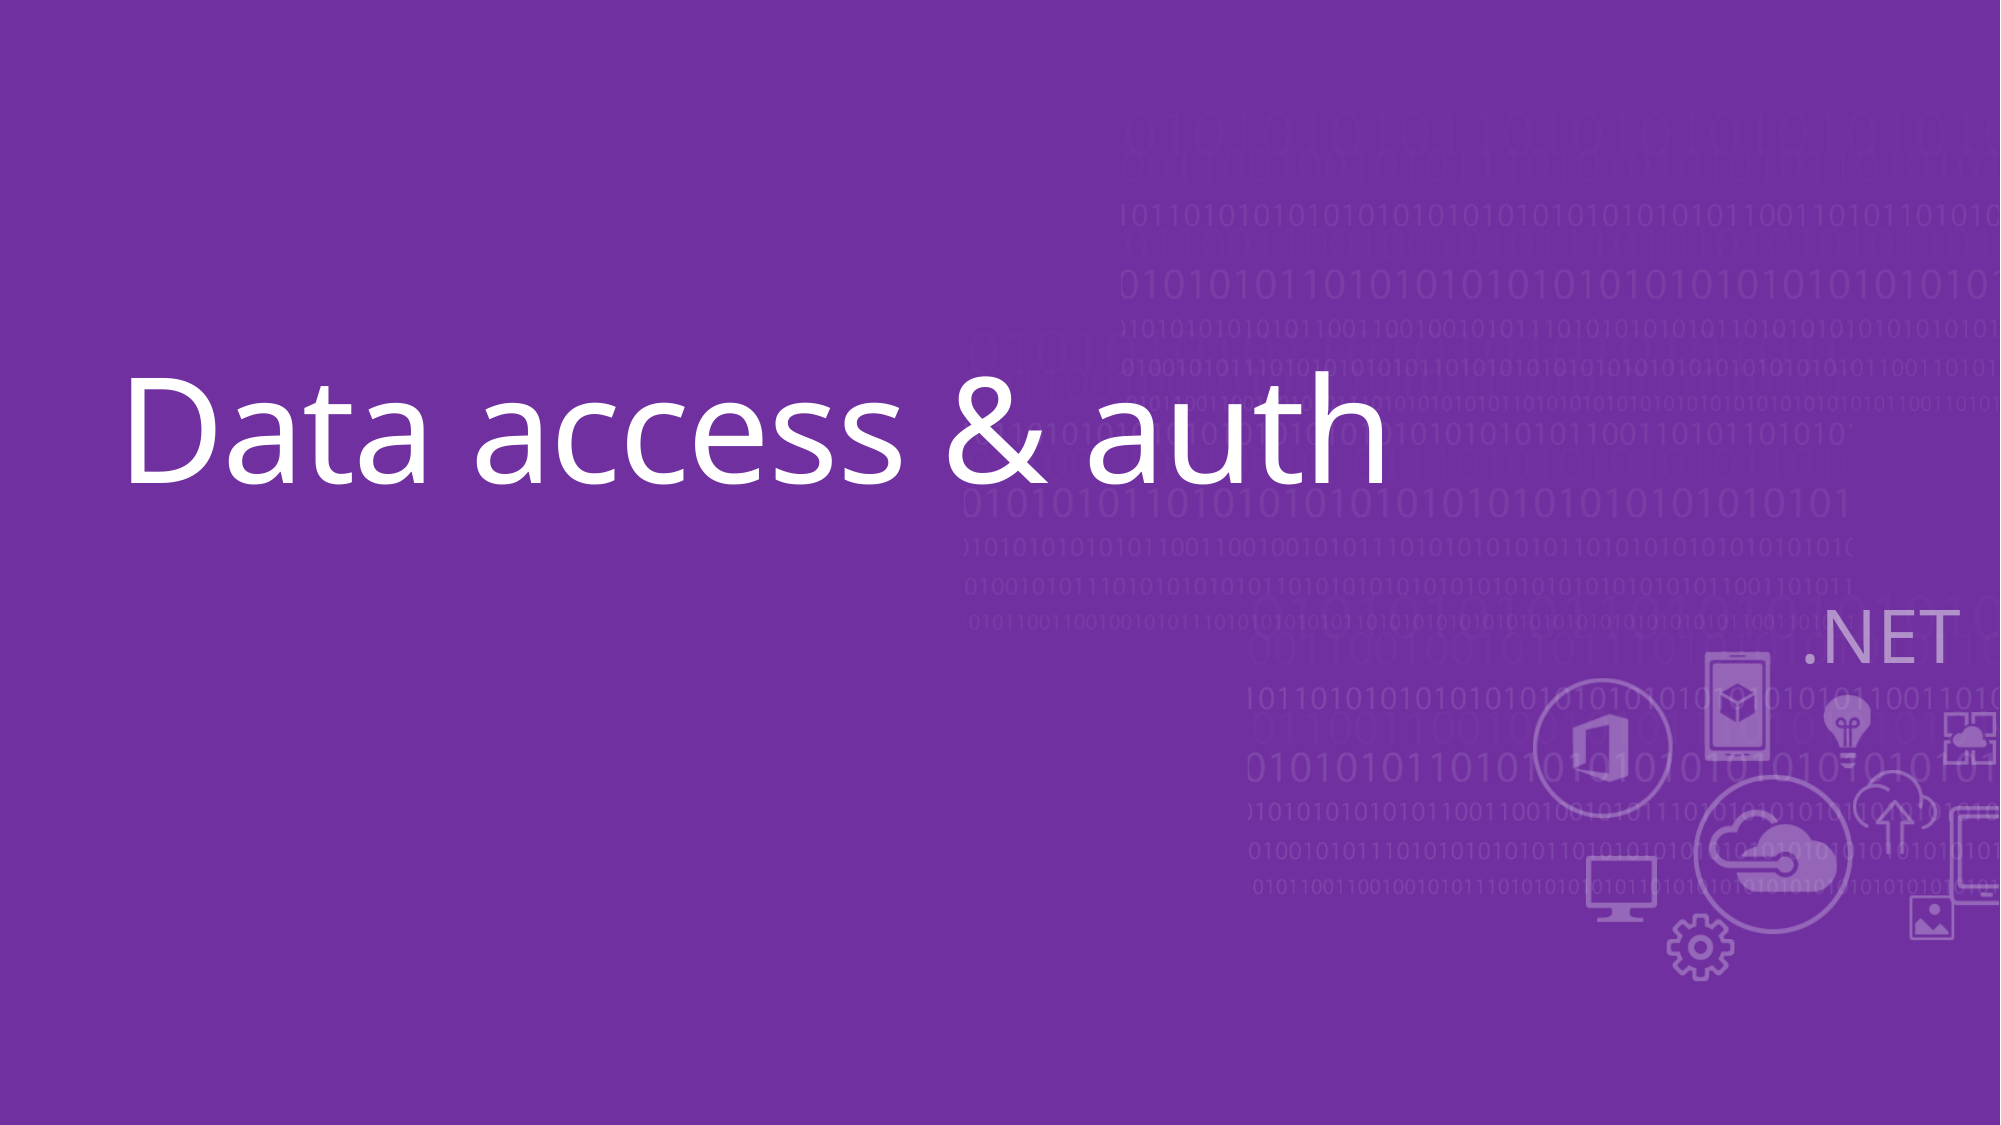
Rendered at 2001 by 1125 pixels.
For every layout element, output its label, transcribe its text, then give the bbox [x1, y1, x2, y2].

title Data access & auth [93, 341, 1956, 532]
picture [493, 73, 1999, 1125]
